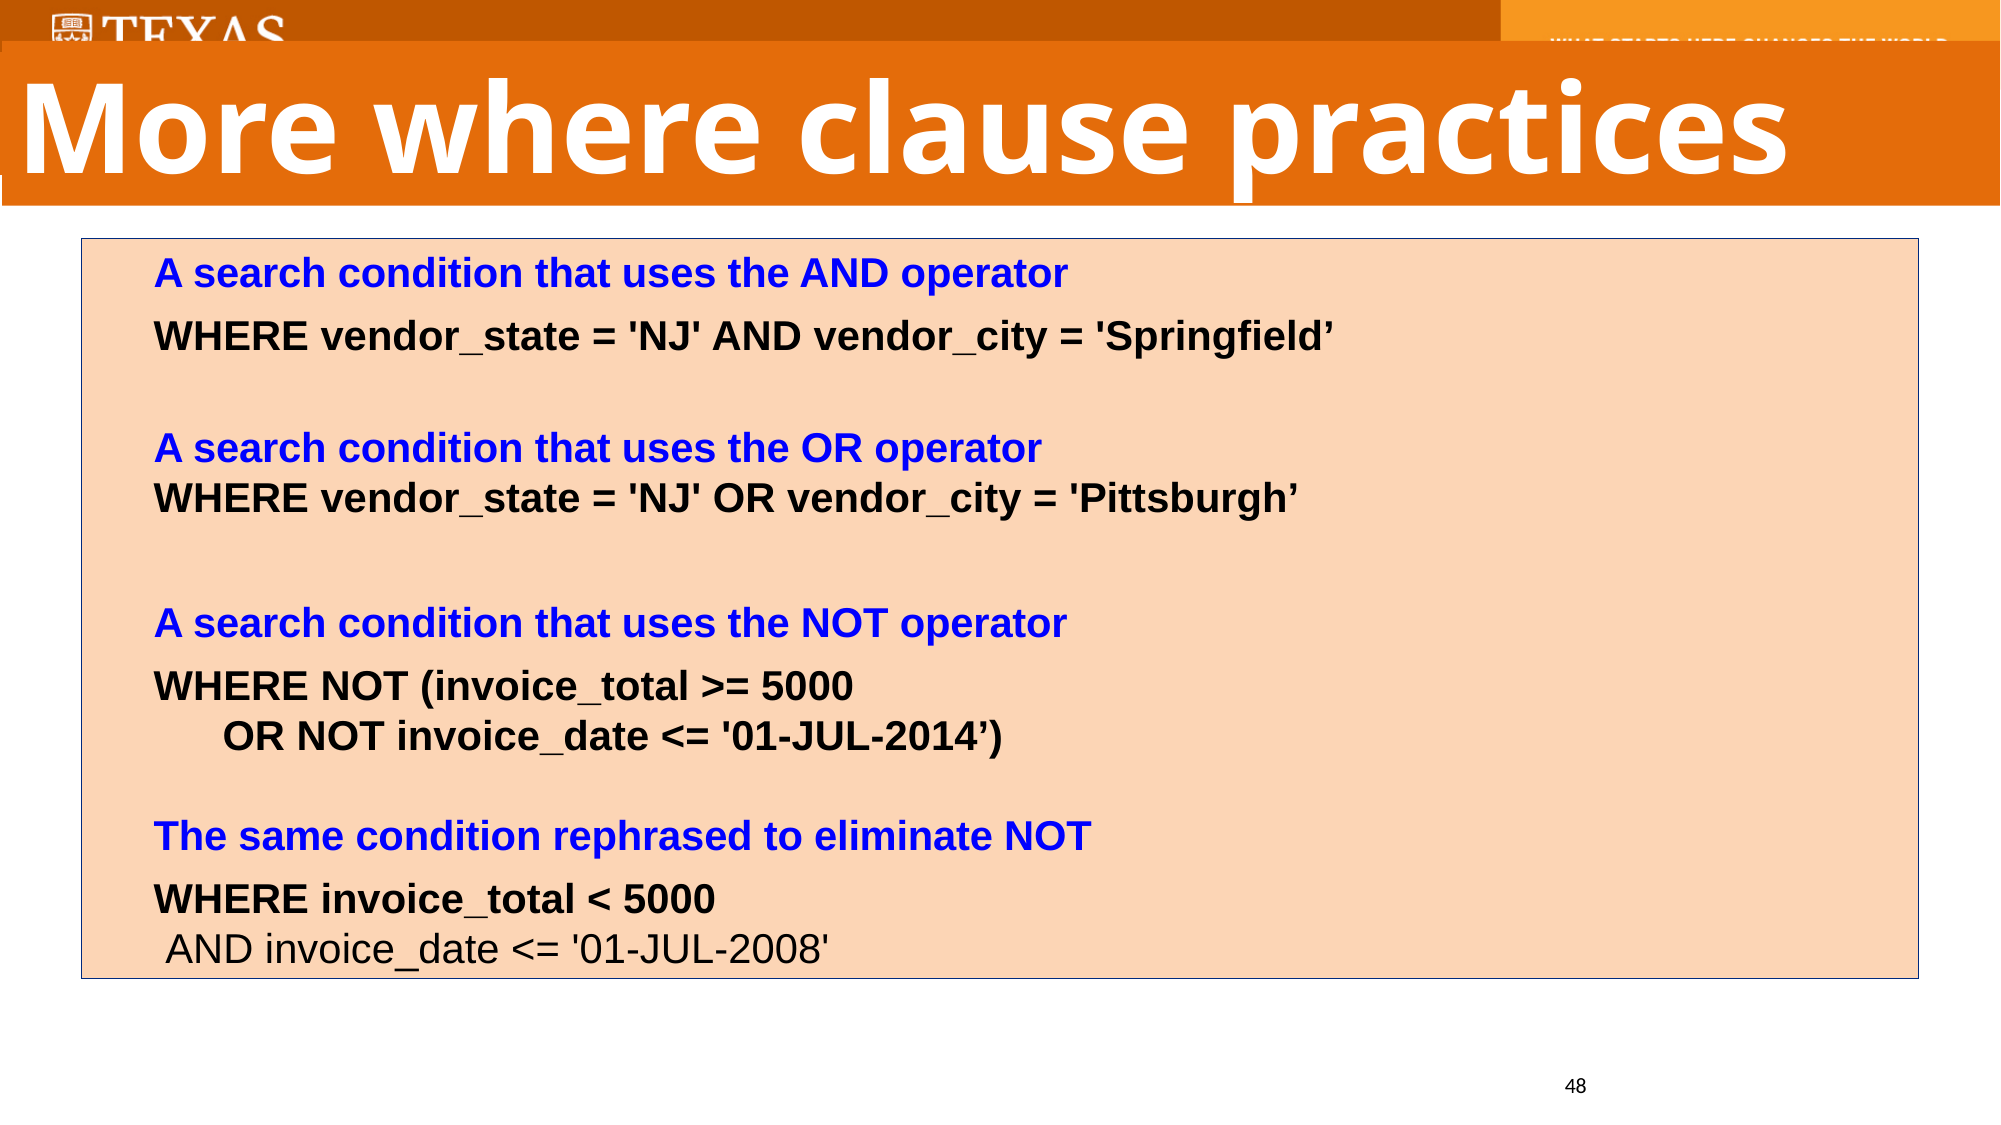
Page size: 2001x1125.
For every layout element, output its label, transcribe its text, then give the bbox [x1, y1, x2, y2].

text_box A search condition that uses the AND operator WHERE vendor_state = 'NJ' AND vendor_city = 'Springfield’ A search condition that uses the OR operator WHERE vendor_state = 'NJ' OR vendor_city = 'Pittsburgh’ A search condition that uses the NOT operator WHERE NOT (invoice_total >= 5000 OR NOT invoice_date <= '01-JUL-2014’) The same condition rephrased to eliminate NOT WHERE invoice_total < 5000 AND invoice_date <= '01-JUL-2008' [81, 238, 1919, 979]
picture [0, 0, 2001, 1125]
text_box More where clause practices [2, 40, 2000, 206]
slide_number 48 [1550, 1064, 2000, 1124]
